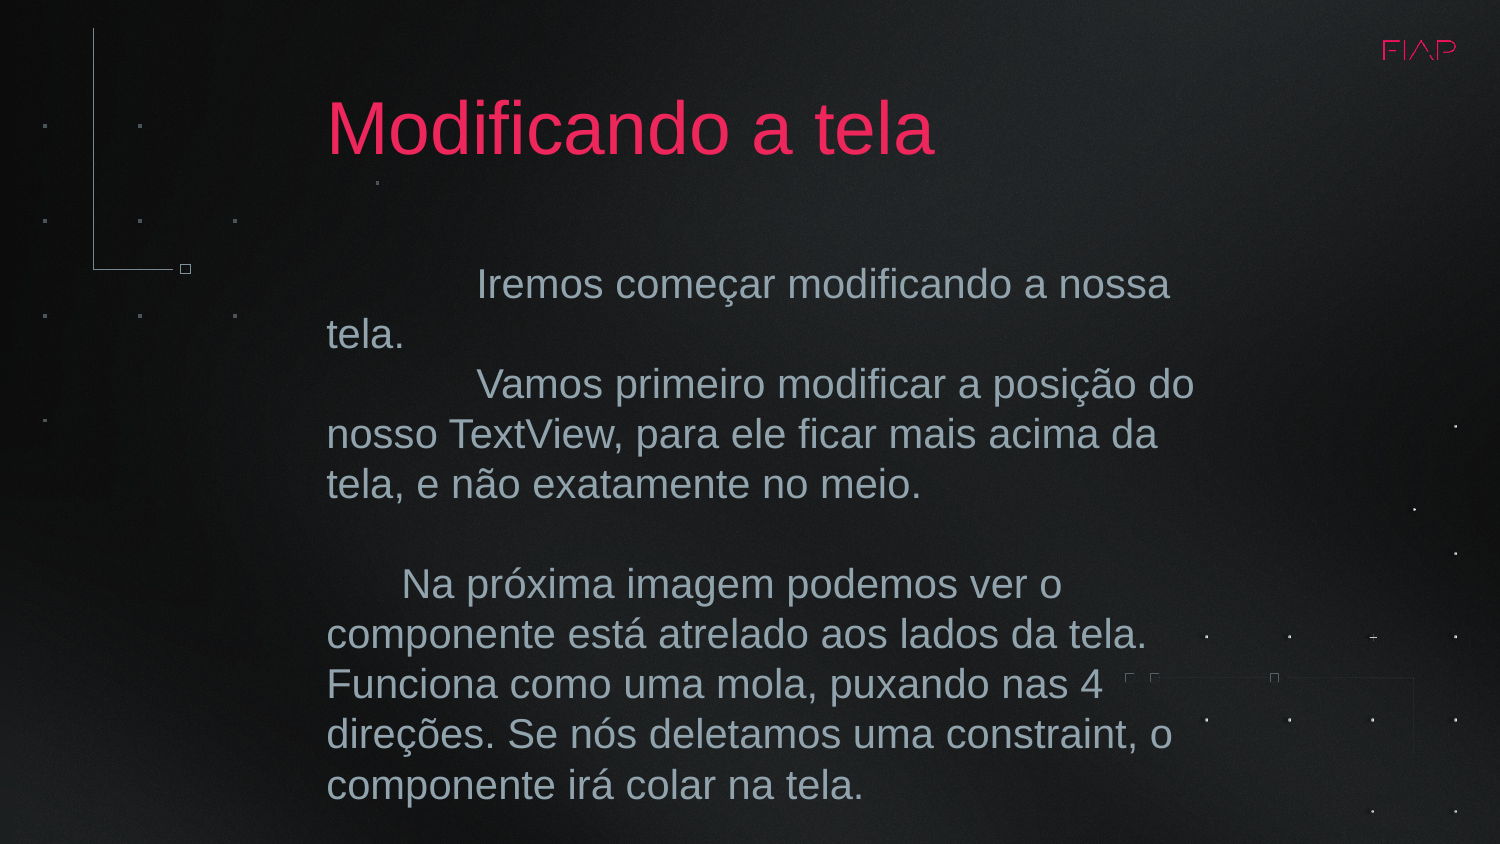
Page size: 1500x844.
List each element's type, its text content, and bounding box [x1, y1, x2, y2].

text_box Modificando a tela [383, 72, 1126, 177]
text_box Iremos começar modificando a nossa tela. Vamos primeiro modificar a posição do nosso TextView, para ele ficar mais acima da tela, e não exatamente no meio. Na próxima imagem podemos ver o componente está atrelado aos lados da tela. Funciona como uma mola, puxando nas 4 direções. Se nós deletamos uma constraint, o componente irá colar na tela. [311, 249, 1242, 815]
picture [0, 0, 1500, 844]
